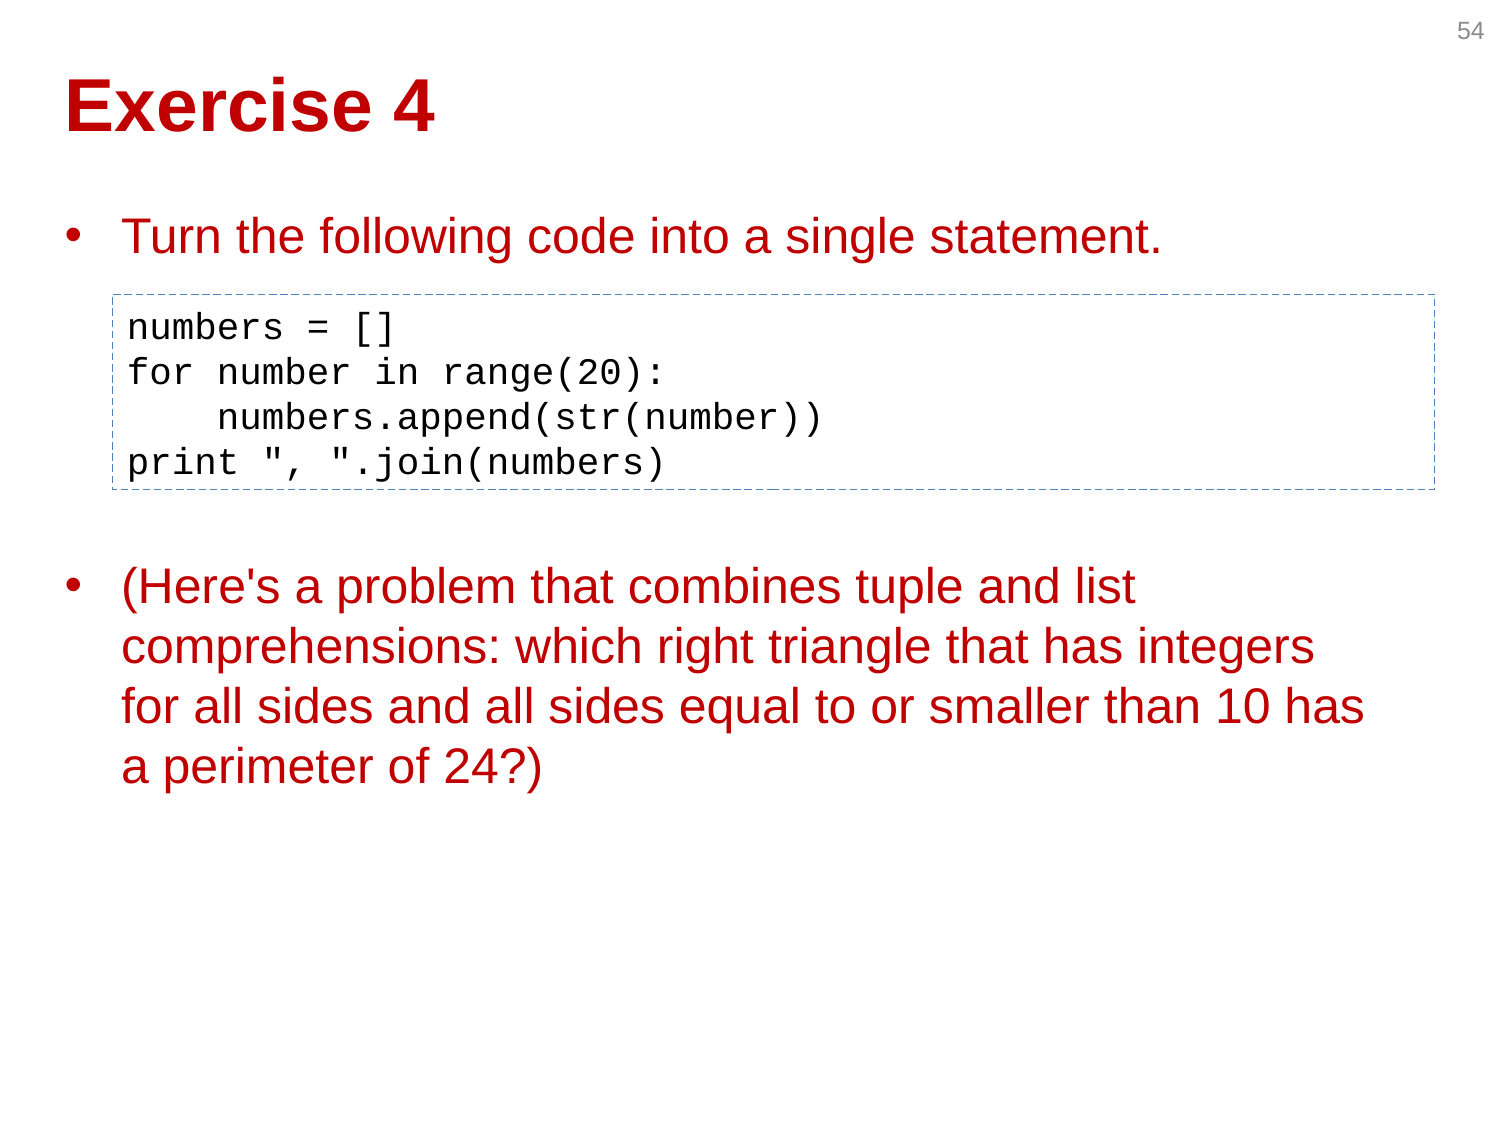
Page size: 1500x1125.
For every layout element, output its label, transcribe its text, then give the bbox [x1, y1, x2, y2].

text_box numbers = [] for number in range(20): numbers.append(str(number)) print ", ".join(numbers) [112, 294, 1435, 490]
title Exercise 4 [49, 7, 1400, 195]
list Turn the following code into a single statement. (Here's a problem that combines tuple and list comprehensions: which right triangle that has integers for all sides and all sides equal to or smaller than 10 has a perimeter of 24?) [49, 196, 1400, 939]
slide_number 54 [1149, 0, 1500, 60]
